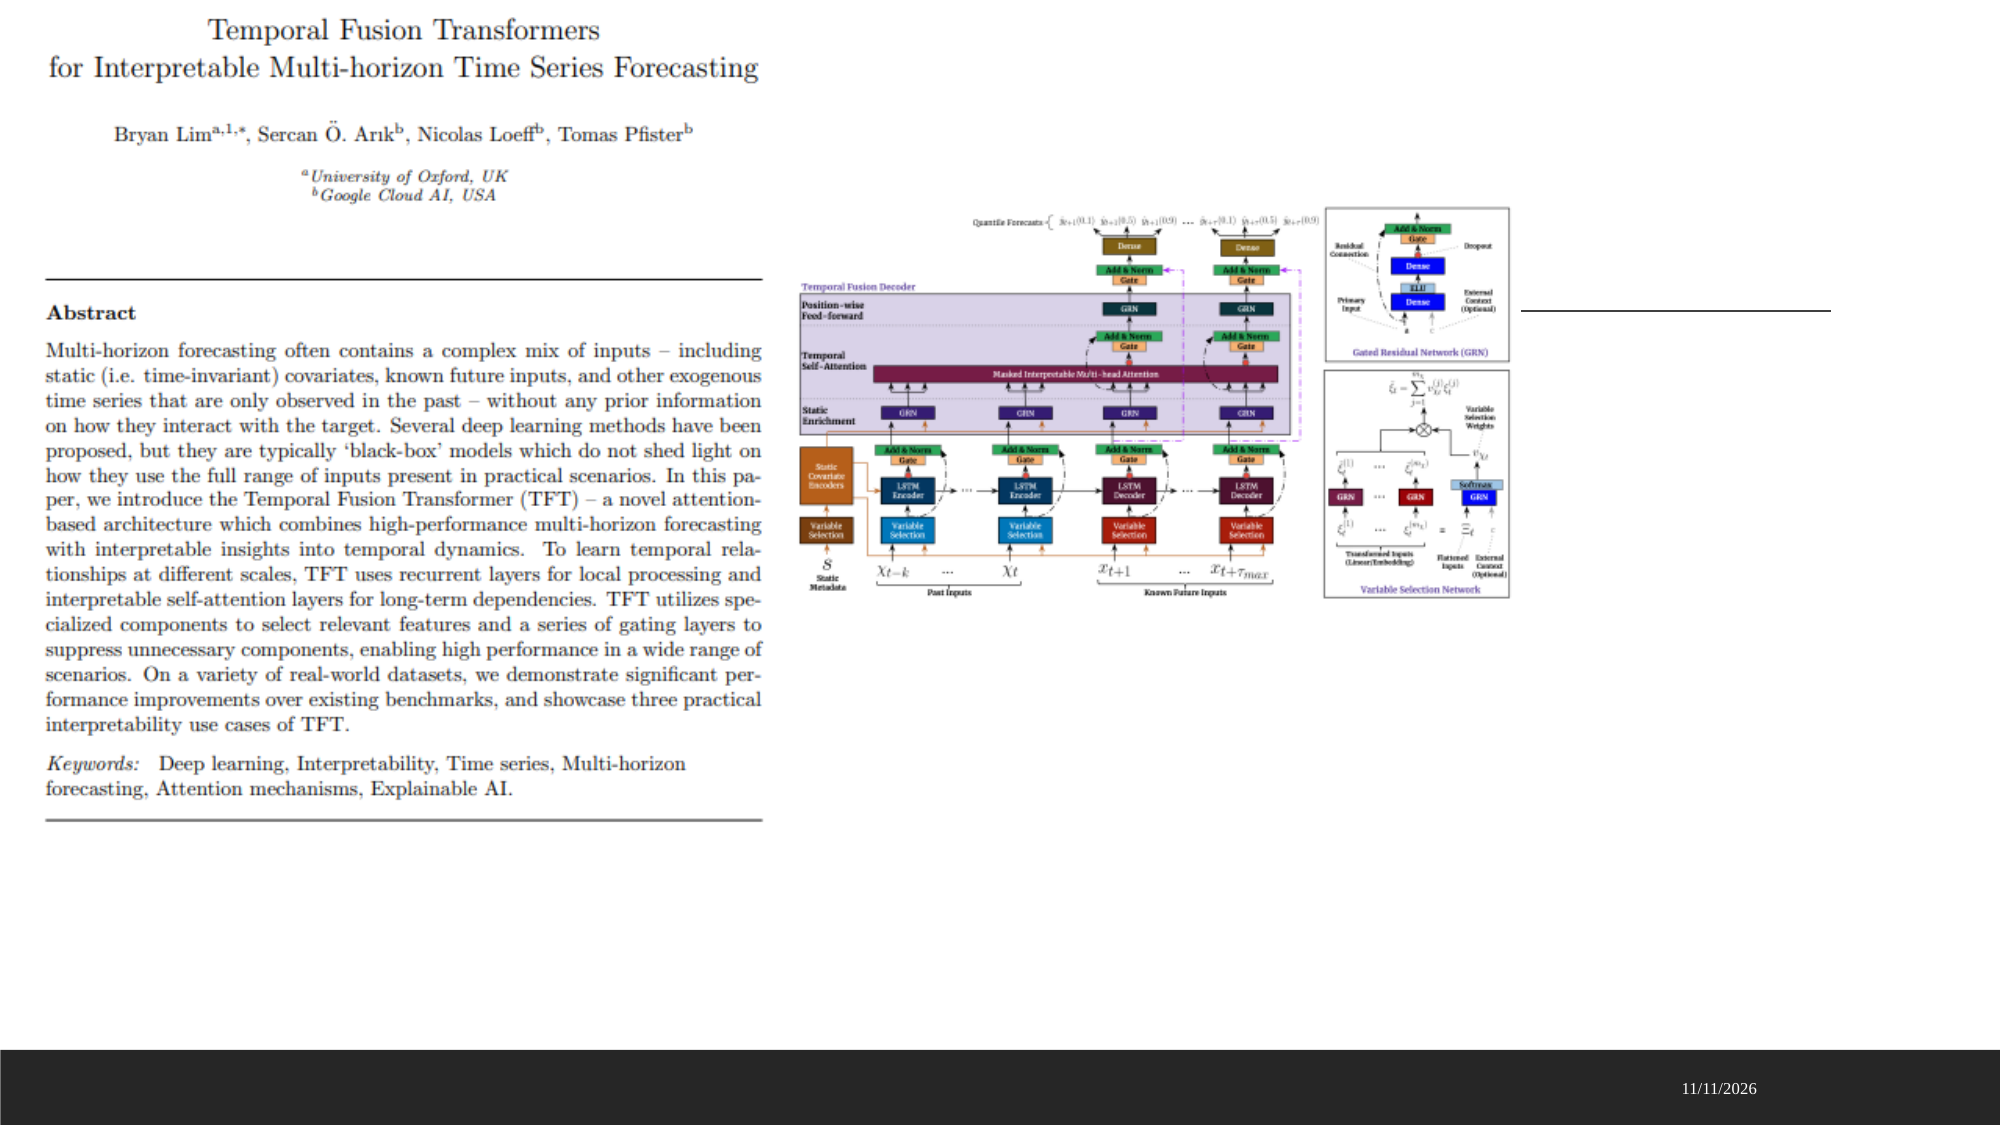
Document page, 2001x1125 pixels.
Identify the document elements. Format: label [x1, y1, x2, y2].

picture [0, 0, 1521, 845]
slide_number [1348, 1057, 1773, 1118]
